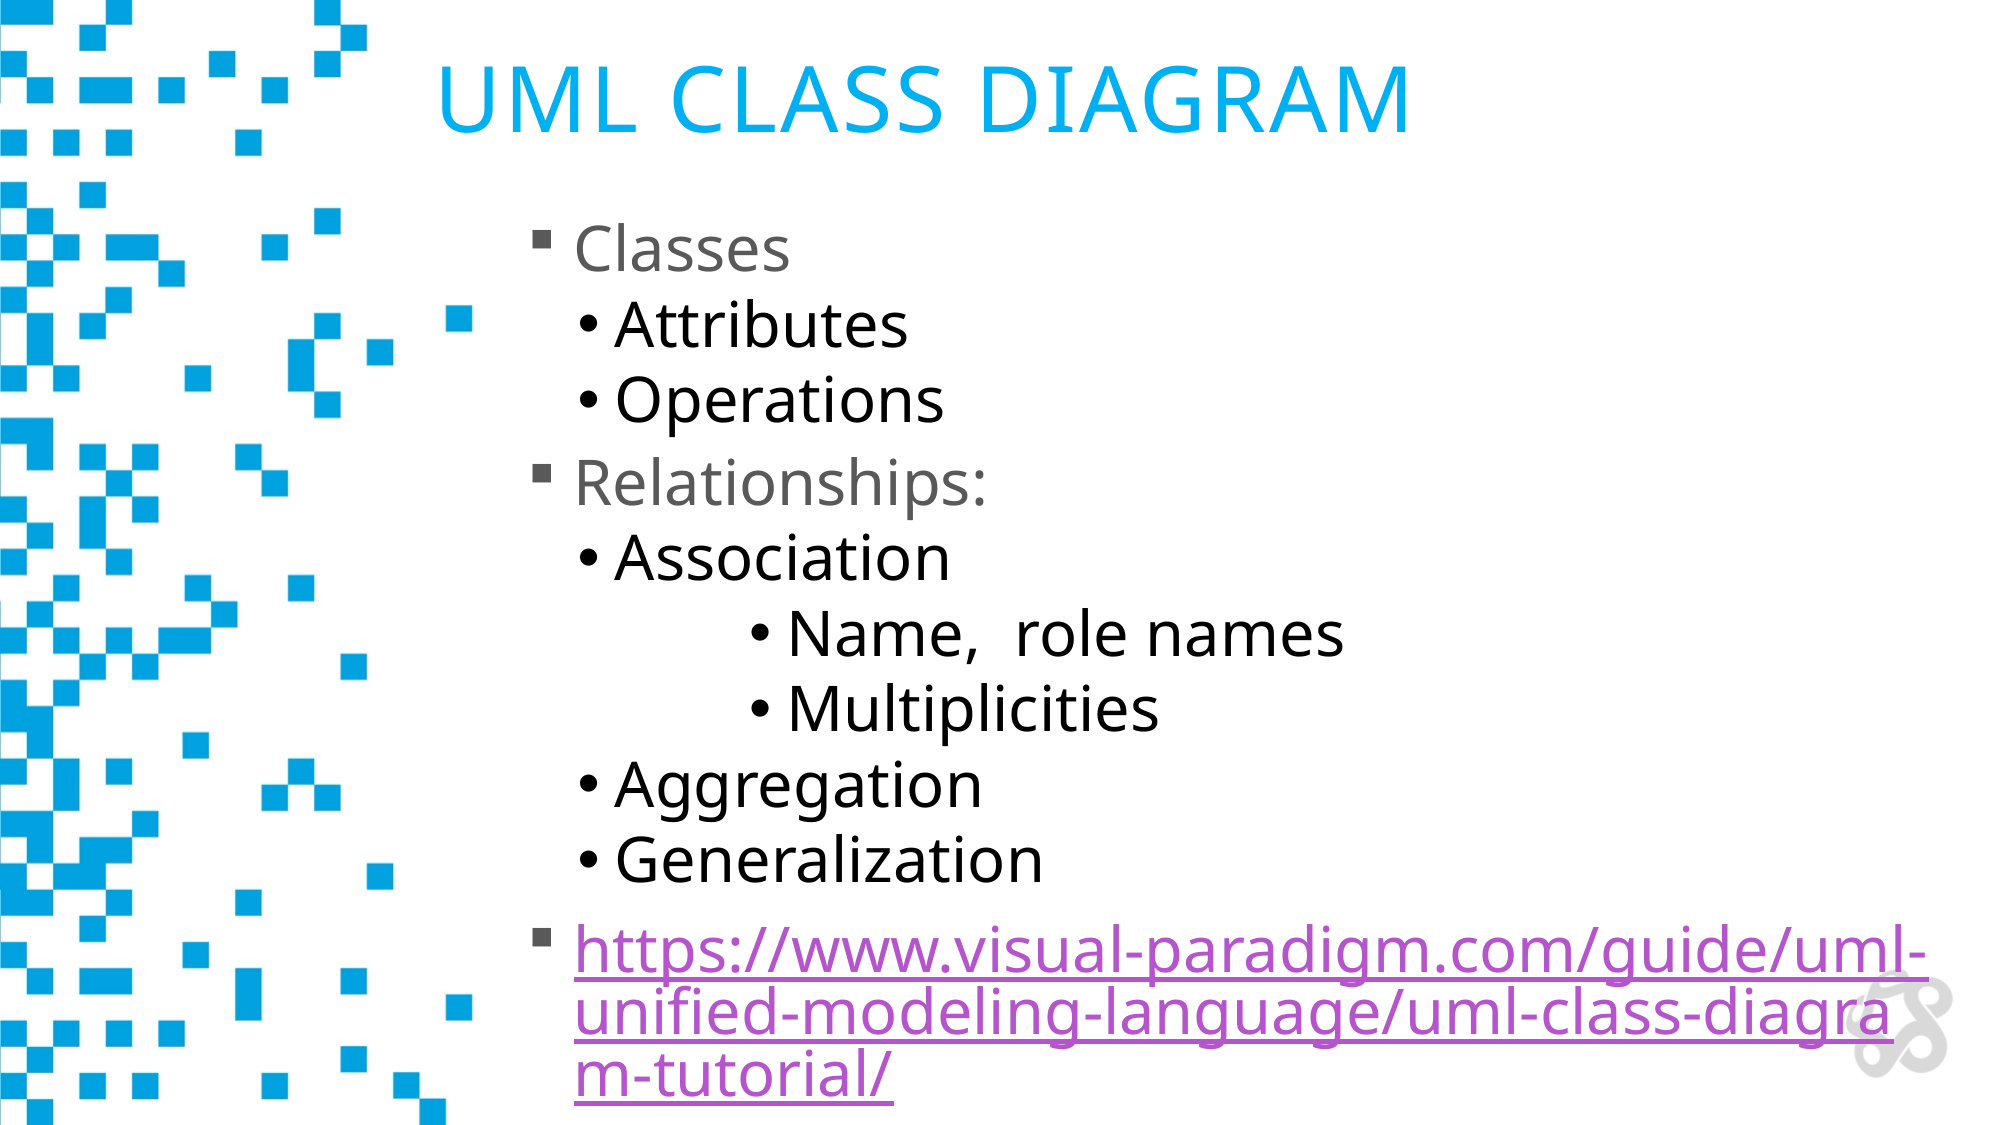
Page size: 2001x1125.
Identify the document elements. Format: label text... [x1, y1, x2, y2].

list Classes Attributes Operations Relationships: Association Name, role names Multiplicities Aggregation Generalization https://www.visual-paradigm.com/guide/uml-unified-modeling-language/uml-class-diagram-tutorial/ MS Visio Demo [512, 209, 1953, 1085]
title UML Class Diagram [419, 40, 1908, 161]
picture [0, 0, 2001, 1125]
